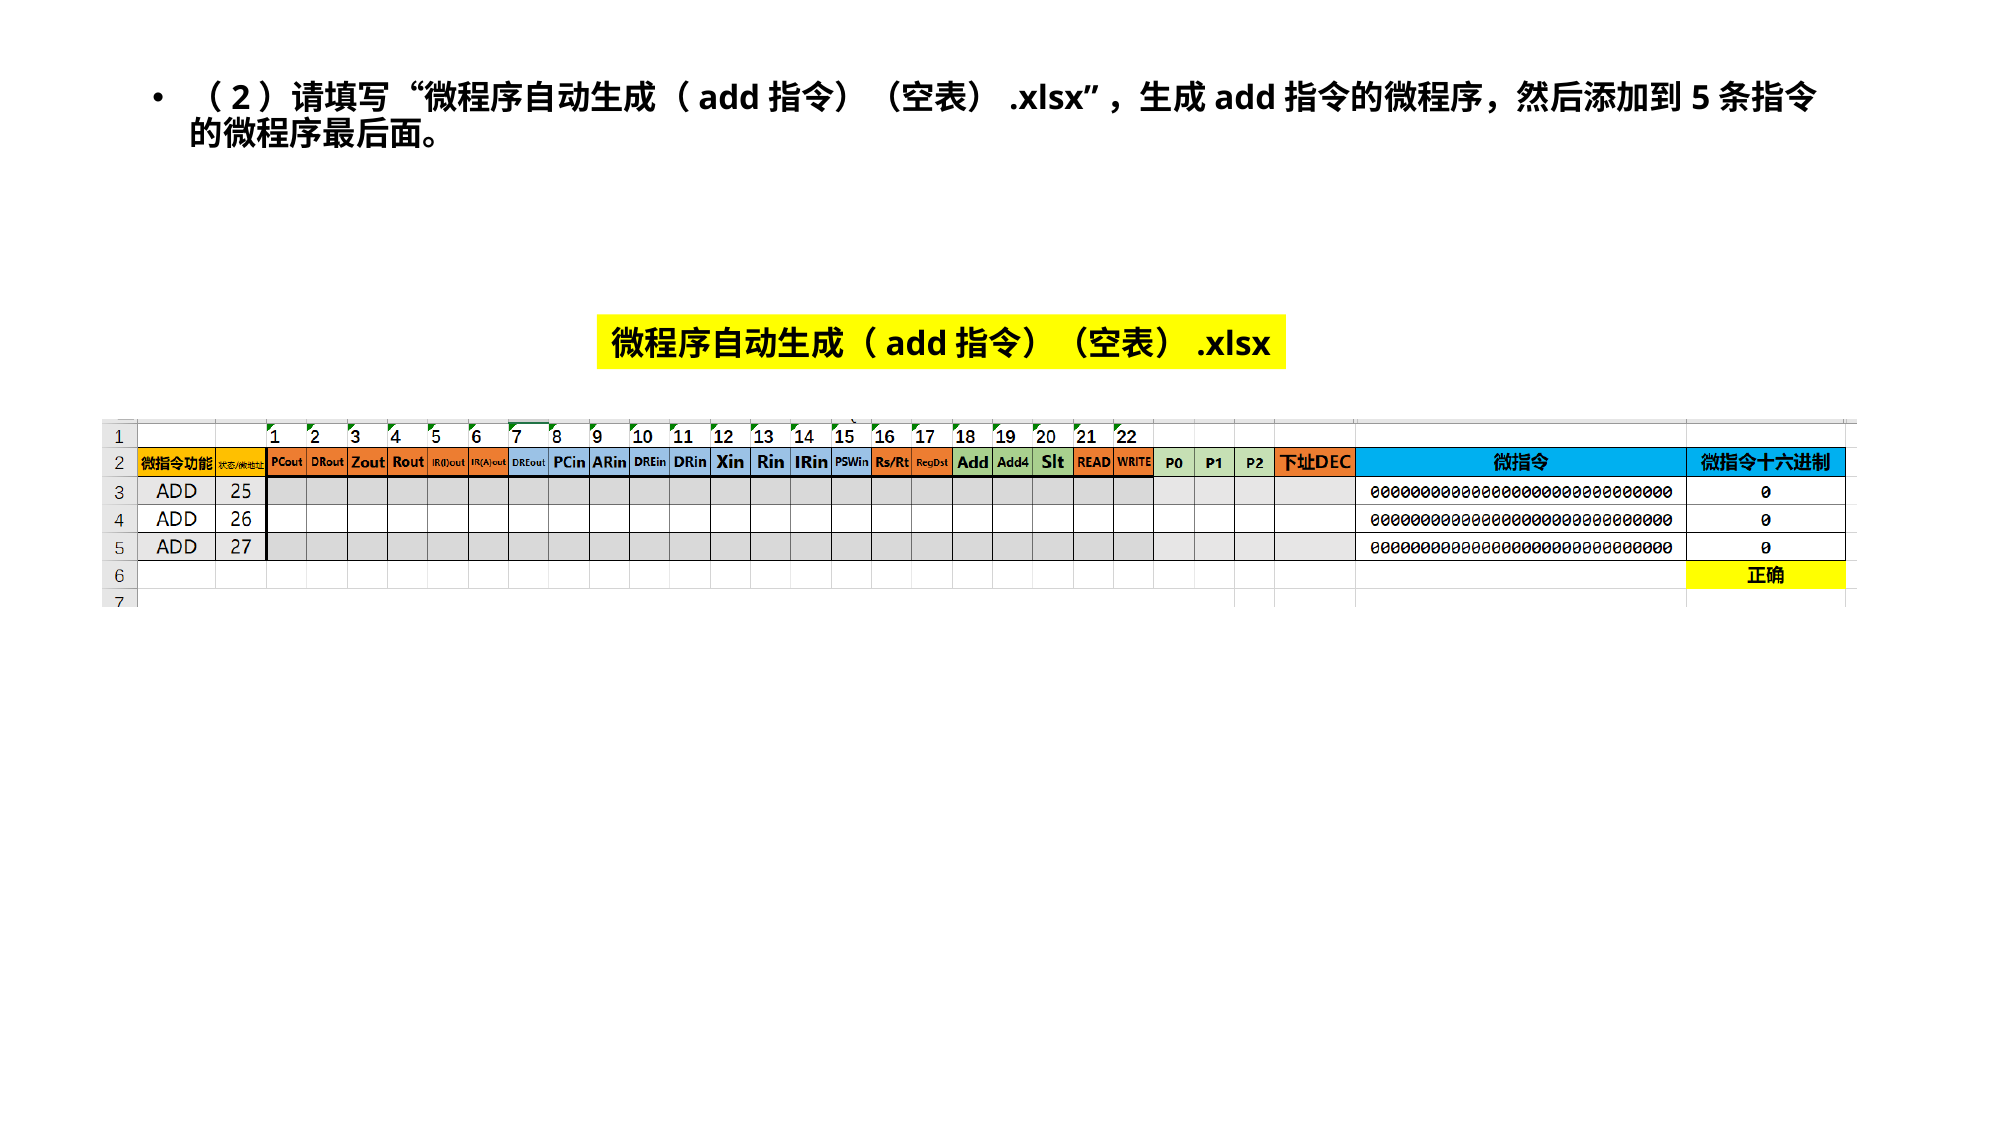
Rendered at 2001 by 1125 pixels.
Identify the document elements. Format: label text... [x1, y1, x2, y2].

list （2）请填写“微程序自动生成（add指令）（空表）.xlsx”，生成add指令的微程序，然后添加到5条指令的微程序最后面。 [137, 73, 1863, 788]
picture [102, 419, 1857, 607]
text_box 微程序自动生成（add指令）（空表）.xlsx [596, 314, 1286, 370]
